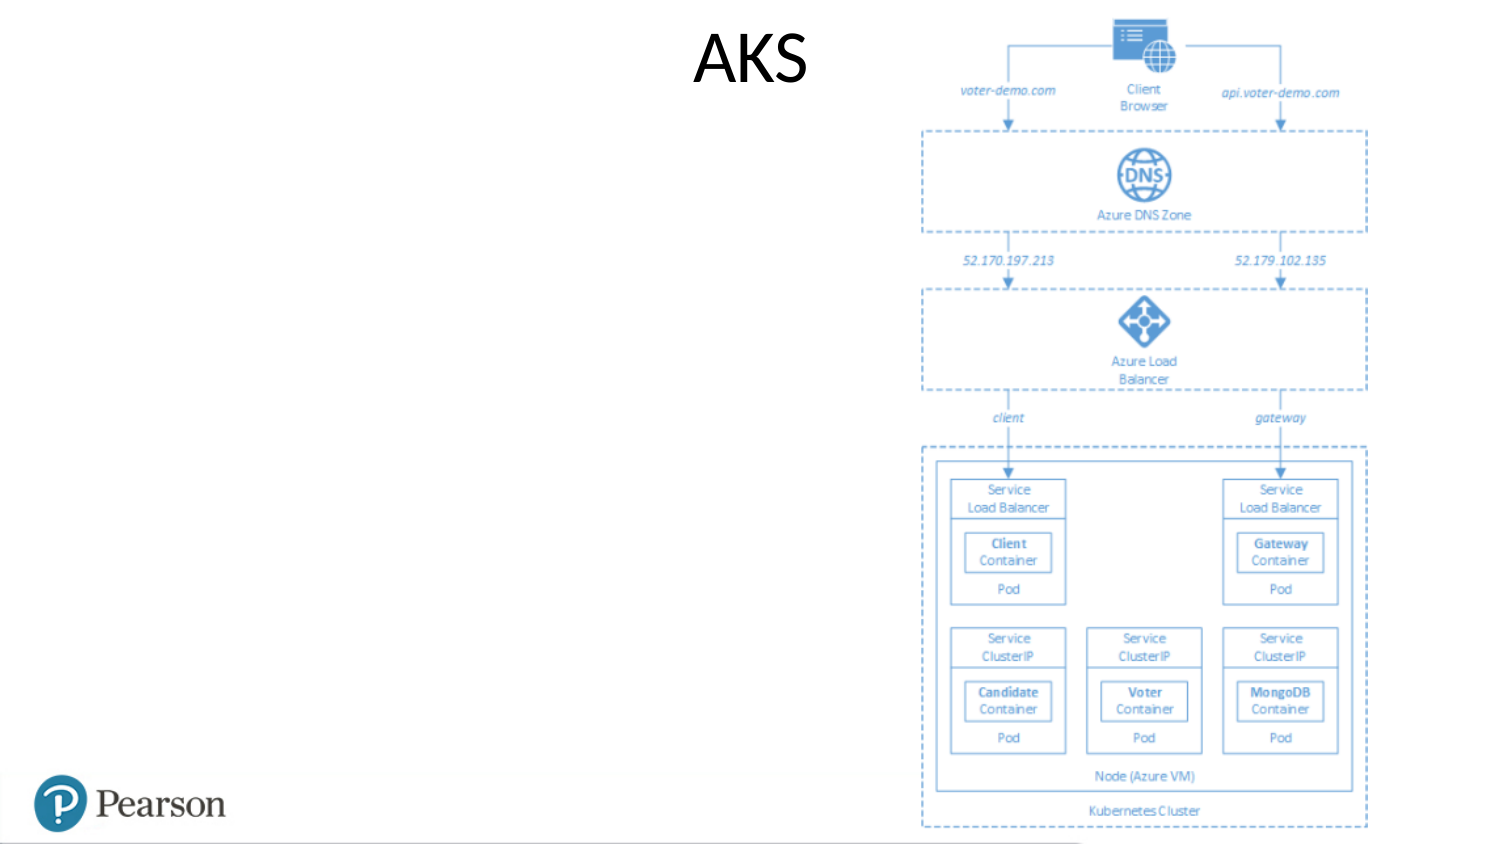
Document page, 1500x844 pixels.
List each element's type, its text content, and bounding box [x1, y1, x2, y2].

title AKS [132, 0, 1371, 92]
picture [0, 0, 1500, 844]
